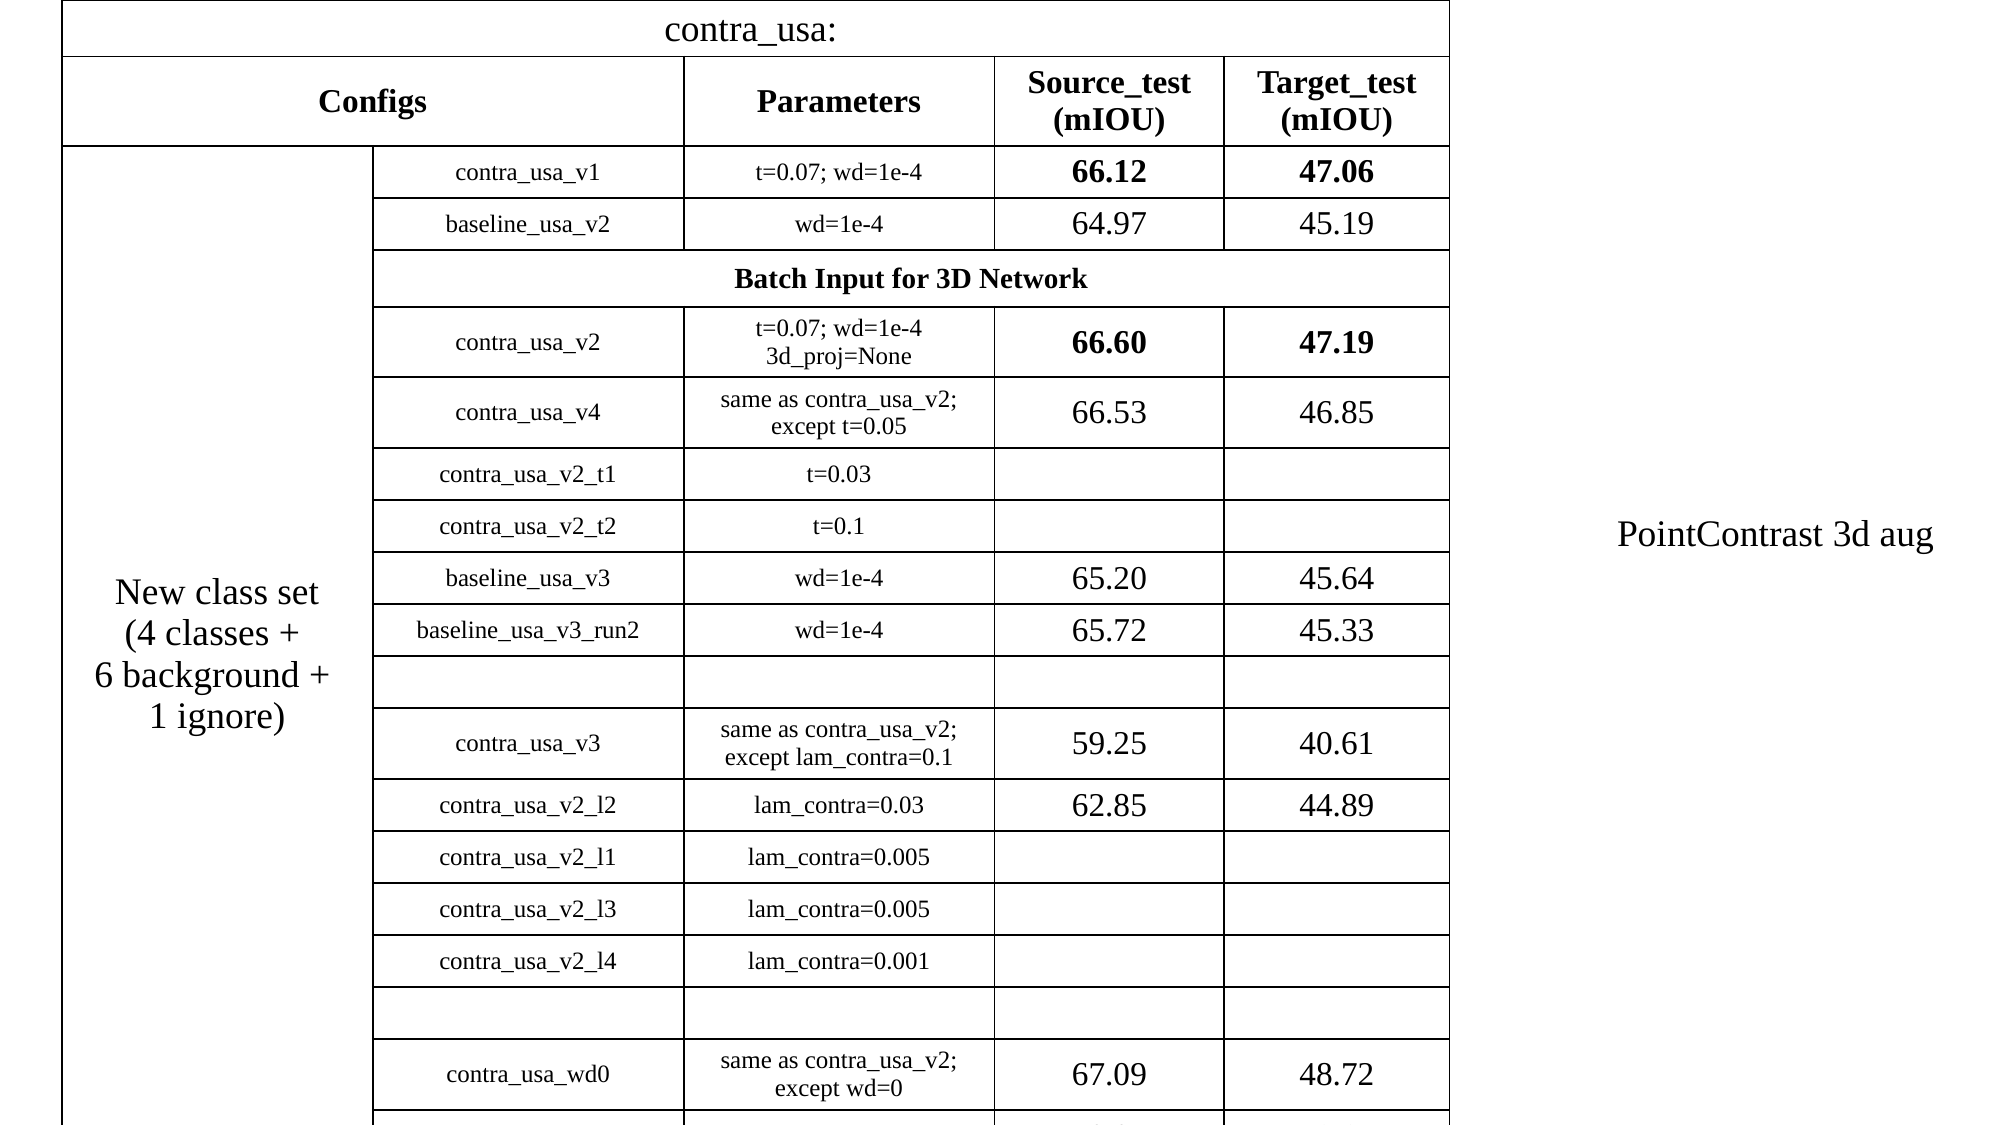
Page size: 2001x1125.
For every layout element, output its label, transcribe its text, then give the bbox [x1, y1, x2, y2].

text_box PointContrast 3d aug [1580, 501, 1972, 562]
